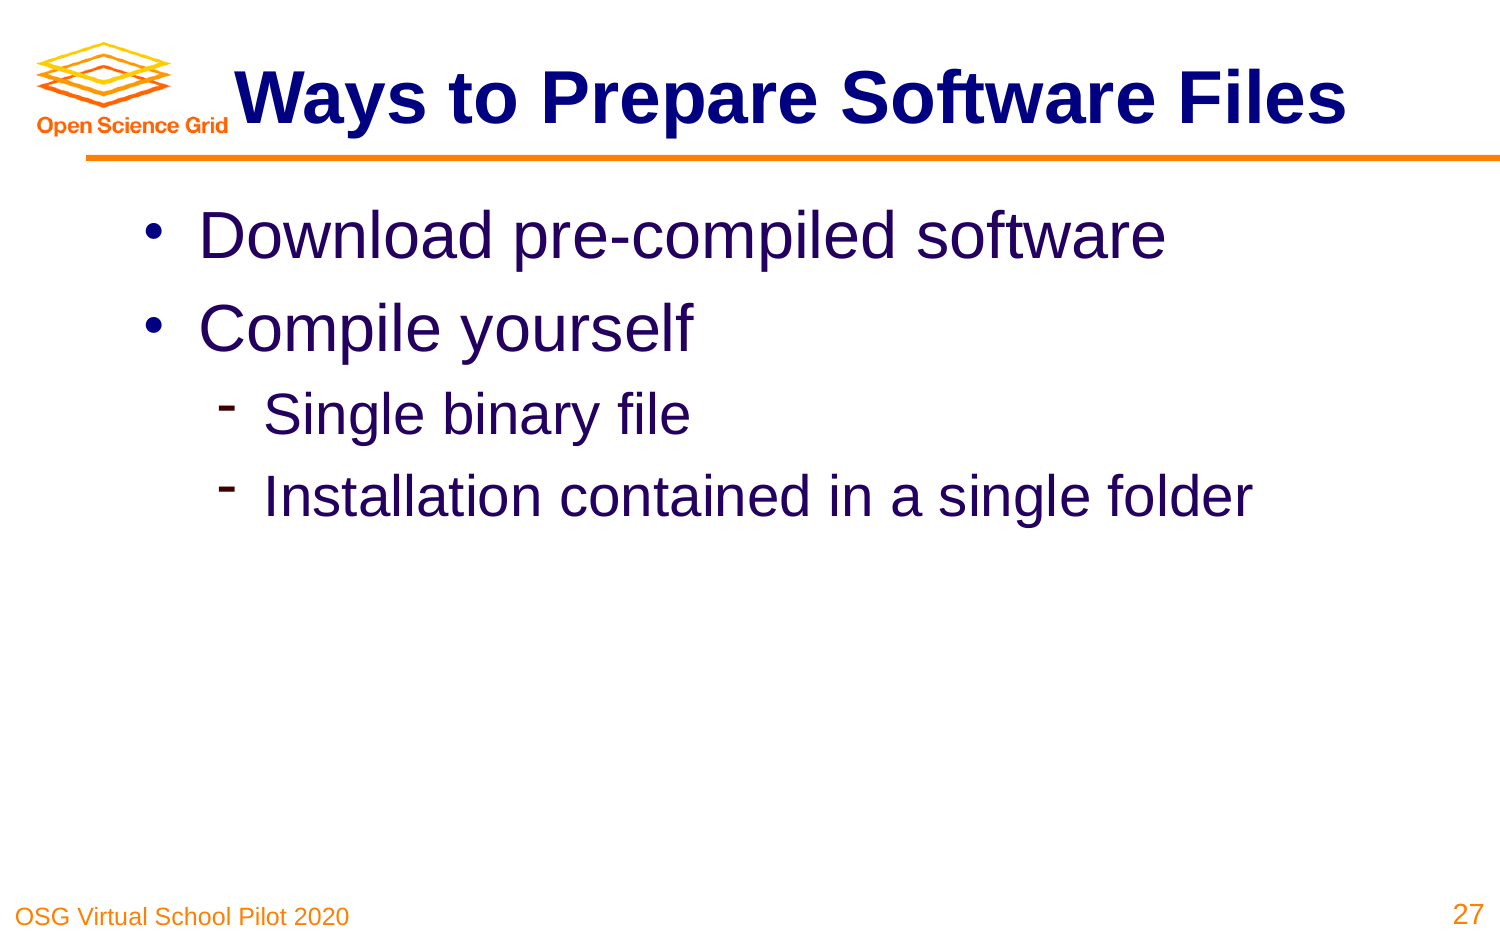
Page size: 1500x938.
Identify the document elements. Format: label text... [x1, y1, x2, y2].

slide_number 27 [1430, 874, 1500, 938]
list Download pre-compiled software Compile yourself Single binary file Installation contained in a single folder [127, 183, 1403, 825]
title Ways to Prepare Software Files [201, 15, 1383, 172]
picture [17, 23, 201, 151]
